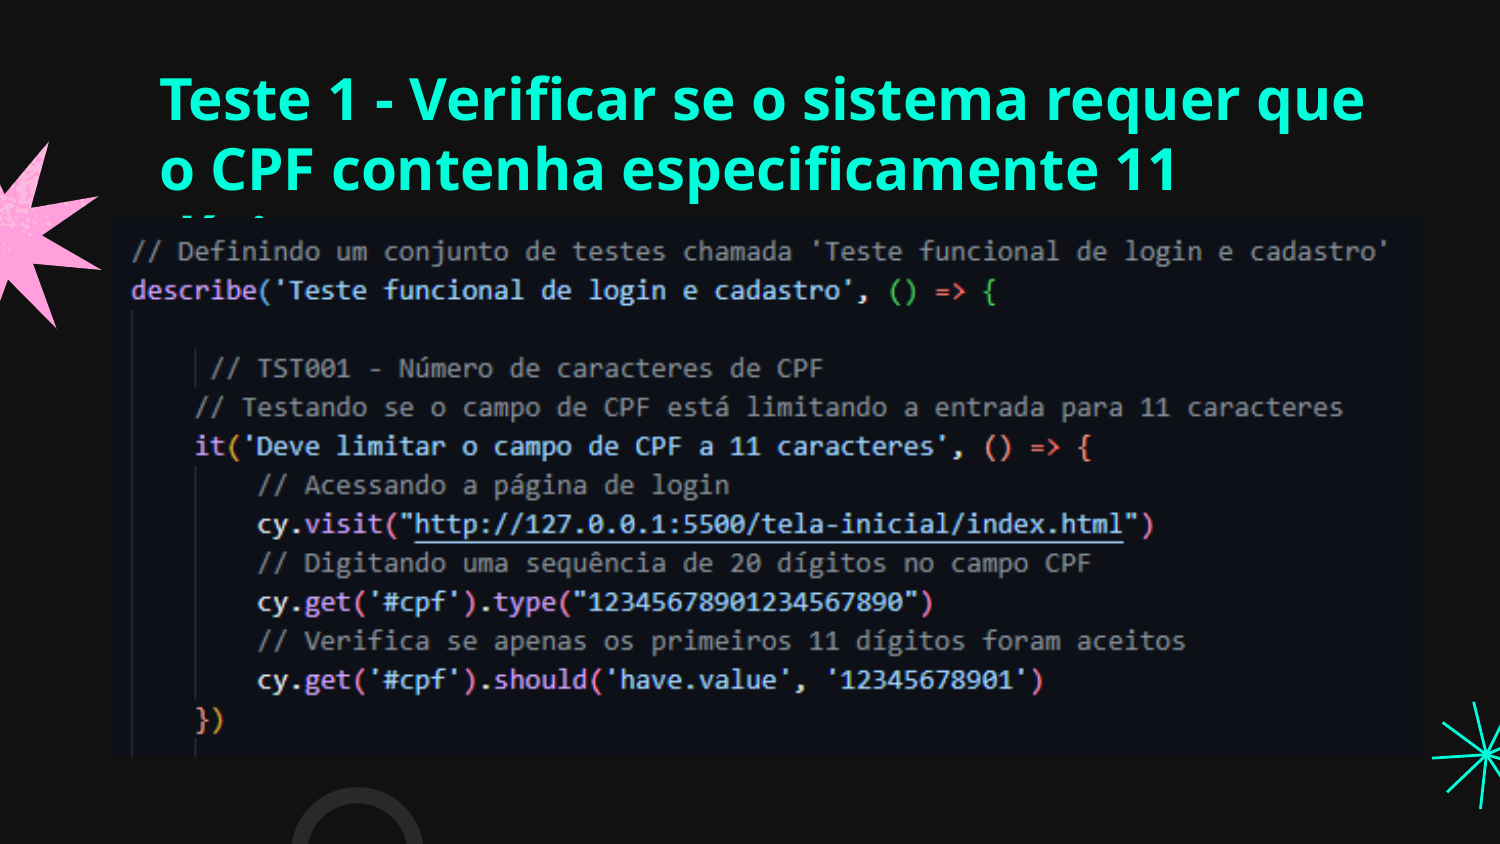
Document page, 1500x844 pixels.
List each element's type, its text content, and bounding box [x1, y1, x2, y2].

picture [111, 218, 1422, 758]
title Teste 1 - Verificar se o sistema requer que o CPF contenha especificamente 11 dígitos: [144, 47, 1408, 217]
